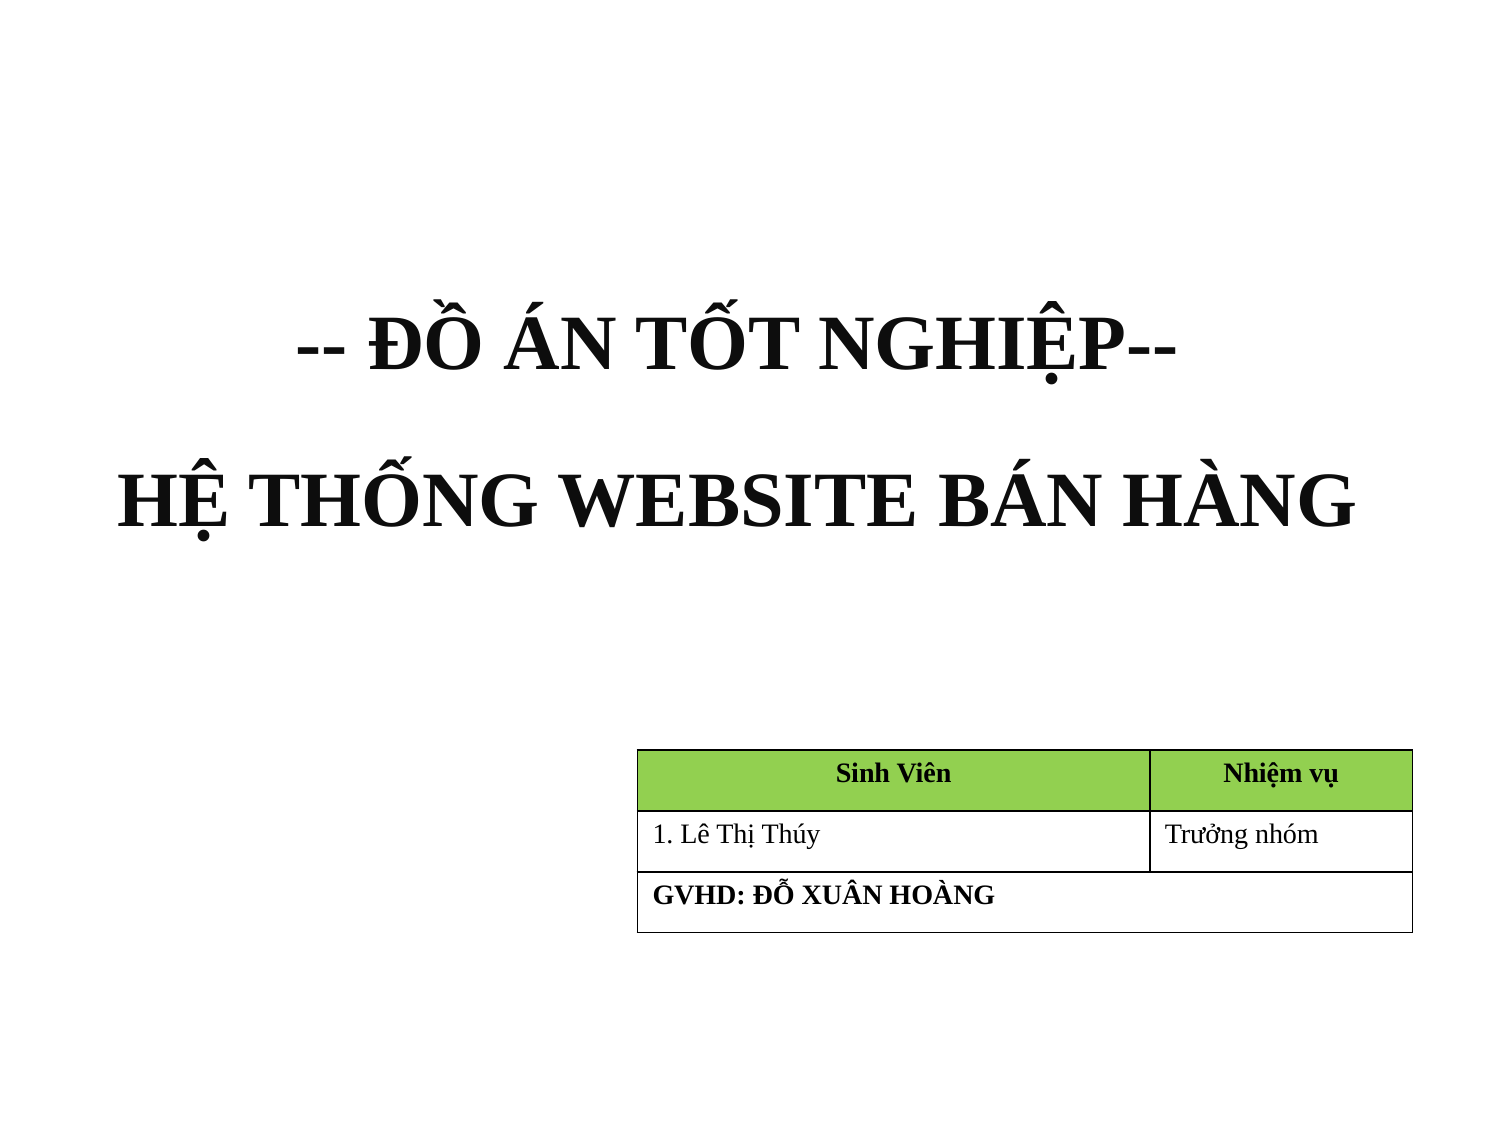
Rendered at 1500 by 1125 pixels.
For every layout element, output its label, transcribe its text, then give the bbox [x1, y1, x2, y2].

table_cell 1. Lê Thị Thúy [638, 812, 1149, 871]
table_header Nhiệm vụ [1151, 751, 1412, 810]
table_header GVHD: ĐỖ XUÂN HOÀNG [638, 873, 1412, 932]
title -- ĐỒ ÁN TỐT NGHIỆP-- HỆ THỐNG WEBSITE BÁN HÀNG [99, 299, 1375, 613]
table_cell Trưởng nhóm [1151, 812, 1412, 871]
table_header Sinh Viên [638, 751, 1149, 810]
